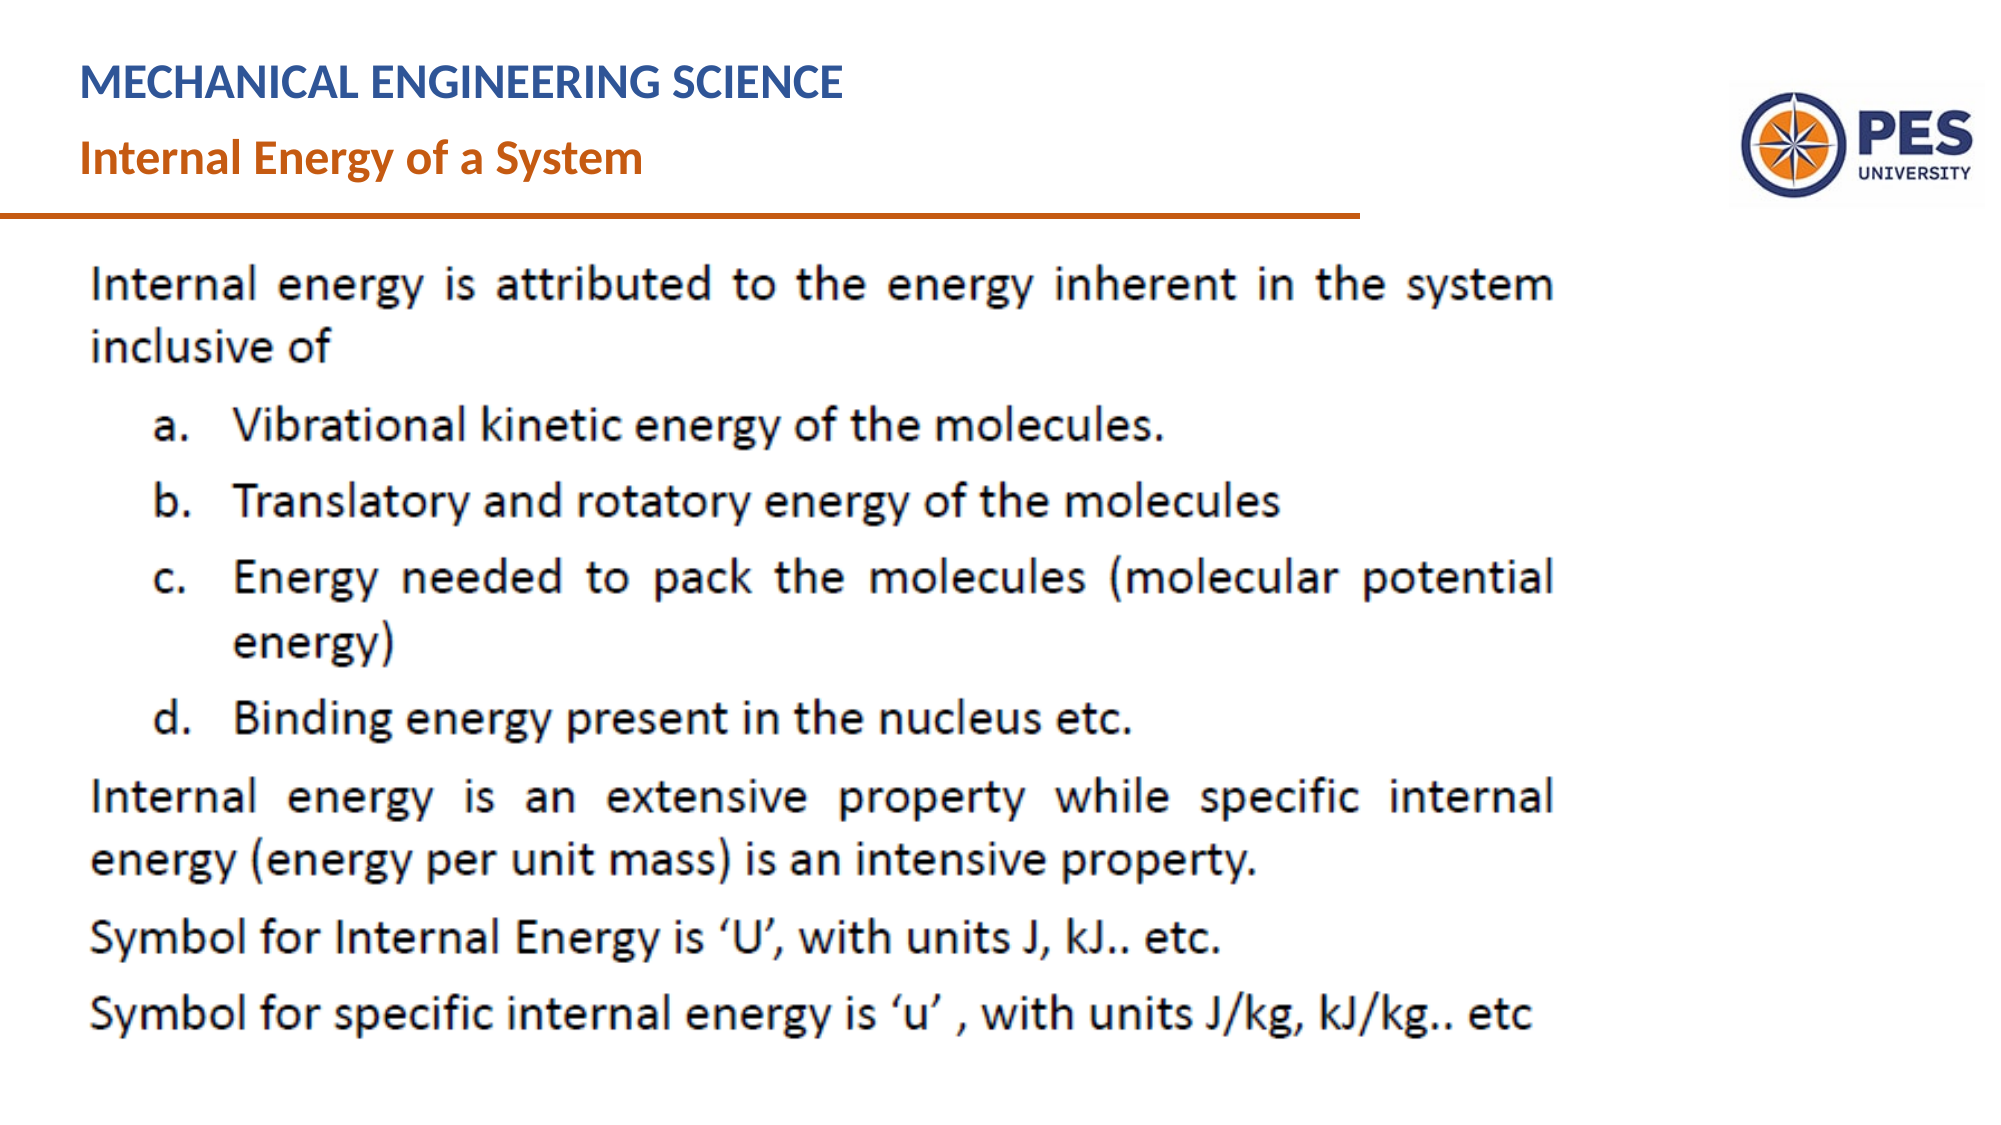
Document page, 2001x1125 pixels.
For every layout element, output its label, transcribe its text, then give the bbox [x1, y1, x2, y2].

picture [64, 238, 1627, 1058]
text_box Internal Energy of a System [64, 117, 1568, 192]
picture [1729, 17, 1985, 273]
text_box MECHANICAL ENGINEERING SCIENCE [64, 41, 1295, 117]
